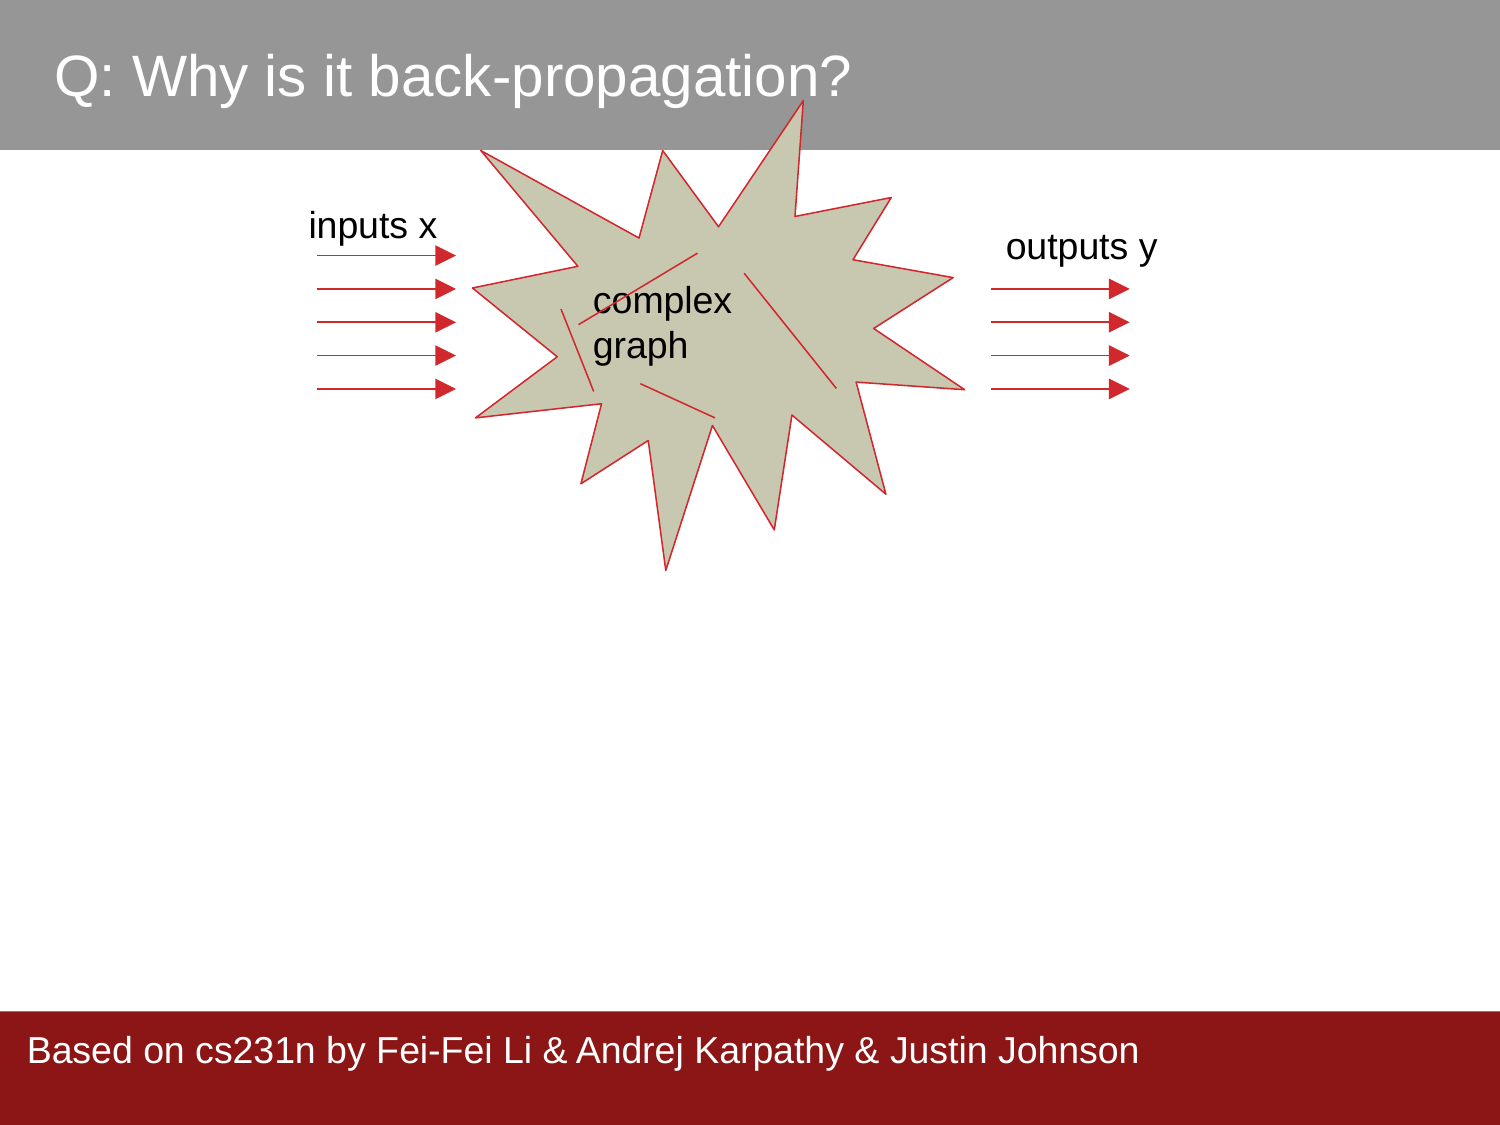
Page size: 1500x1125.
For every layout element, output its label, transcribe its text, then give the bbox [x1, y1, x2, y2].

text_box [640, 383, 716, 419]
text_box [578, 252, 698, 325]
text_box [743, 273, 837, 389]
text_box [560, 308, 594, 392]
text_box outputs y [990, 207, 1232, 250]
text_box complex graph [472, 150, 965, 571]
text_box inputs x [293, 186, 508, 229]
text_box Q: Why is it back-propagation? [39, 22, 1462, 150]
